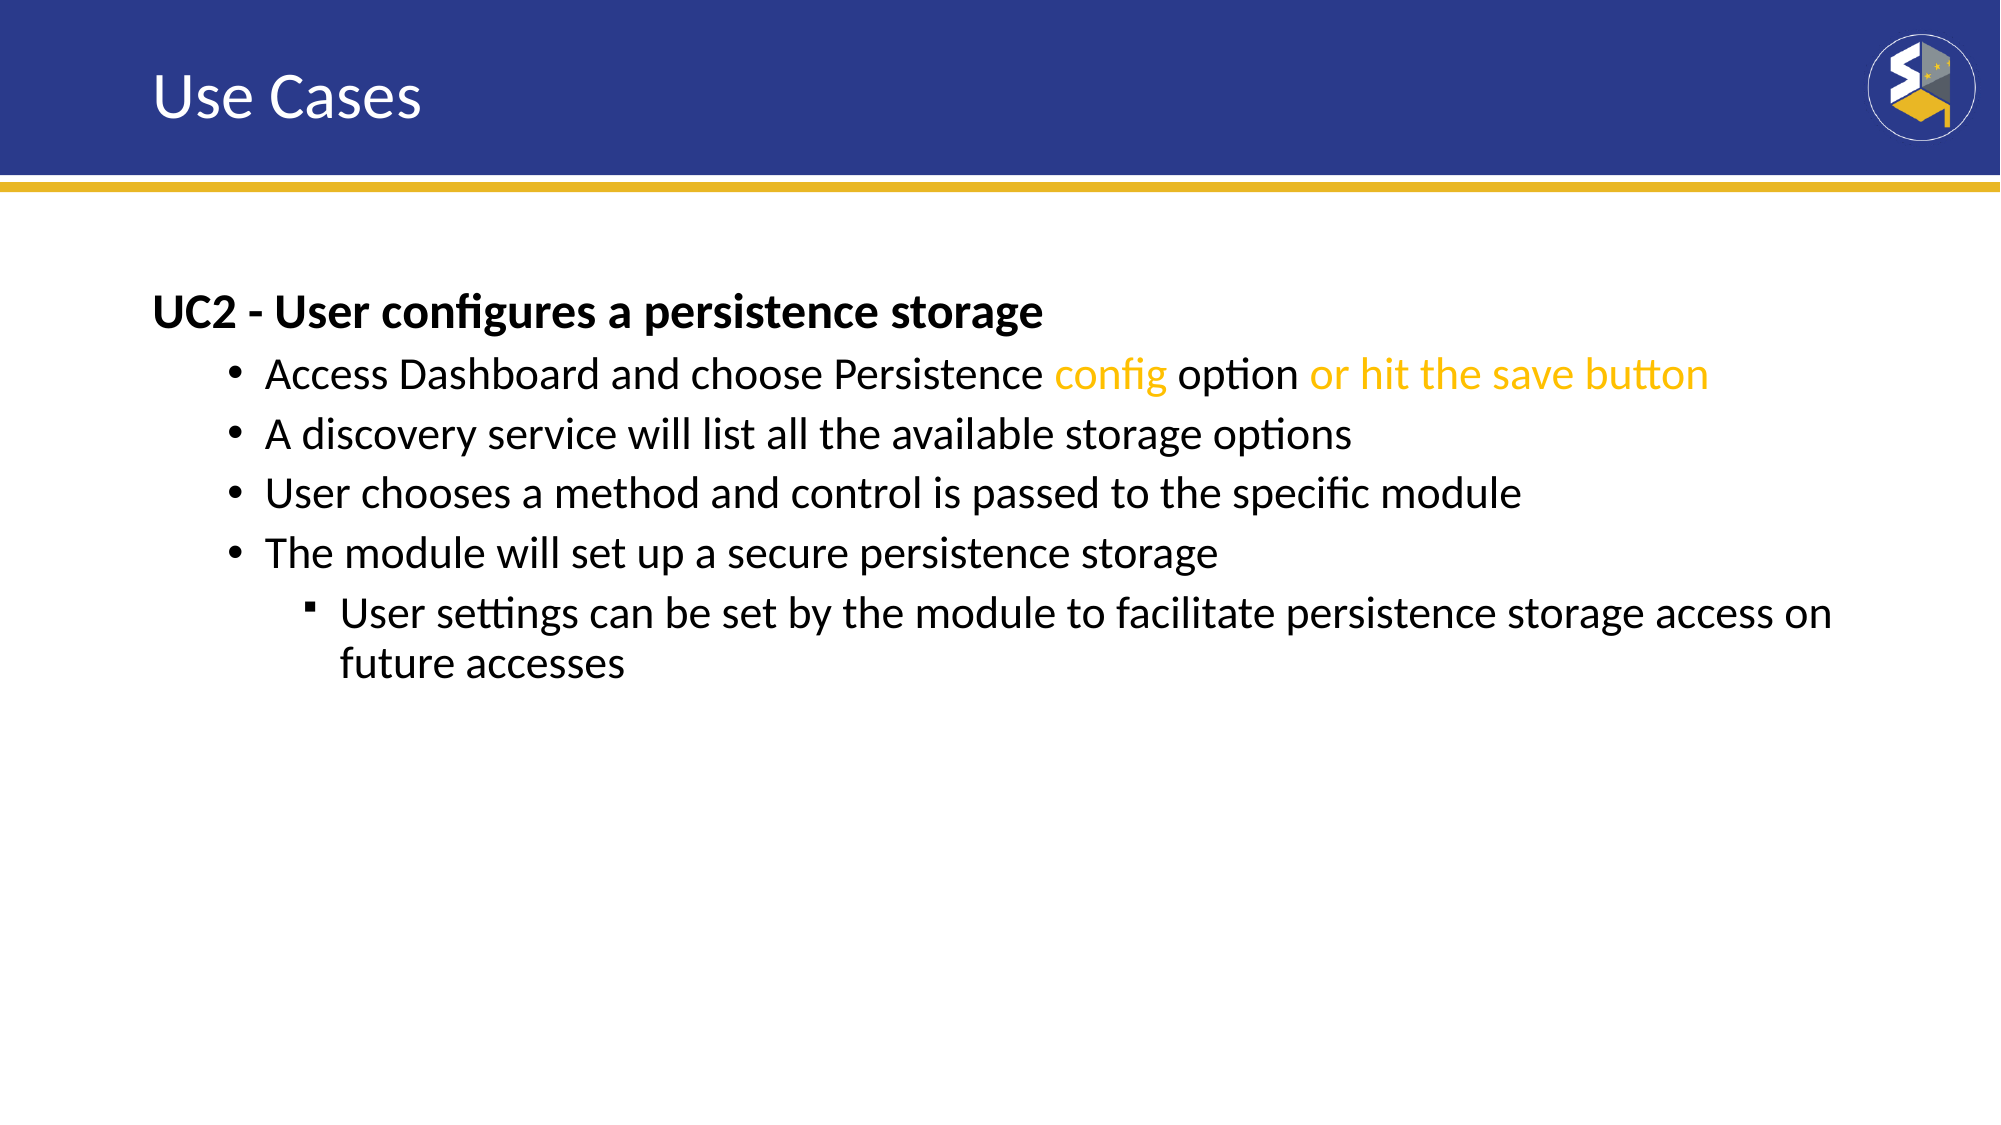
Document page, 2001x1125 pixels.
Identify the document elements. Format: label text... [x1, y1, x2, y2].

title Use Cases [137, 28, 1863, 166]
list UC2 - User configures a persistence storage Access Dashboard and choose Persistence config option or hit the save button A discovery service will list all the available storage options User chooses a method and control is passed to the specific module The module will set up a secure persistence storage User settings can be set by the module to facilitate persistence storage access on future accesses [137, 278, 1863, 992]
picture [1863, 28, 1981, 147]
